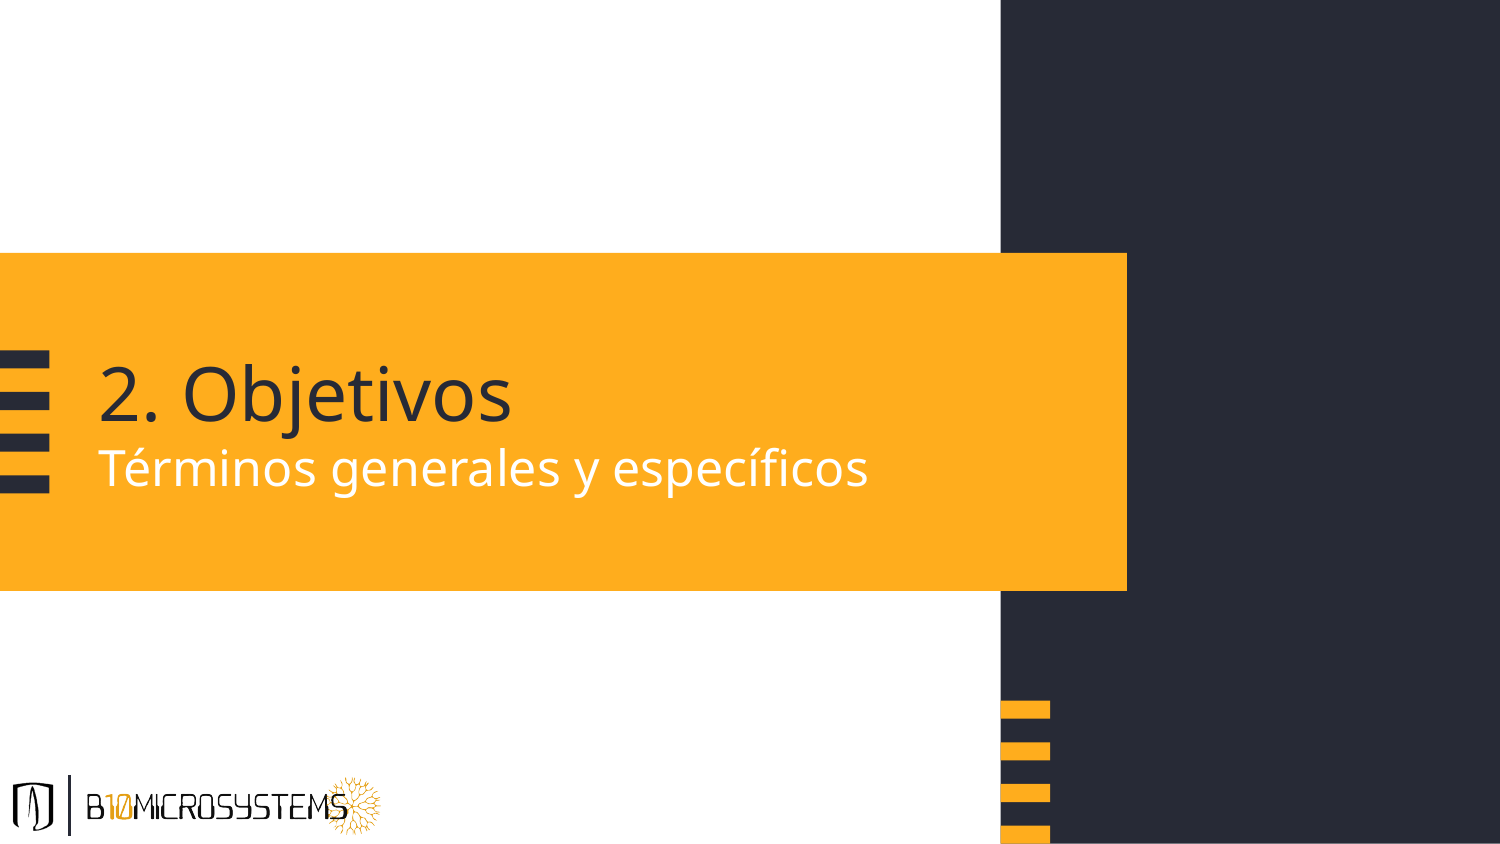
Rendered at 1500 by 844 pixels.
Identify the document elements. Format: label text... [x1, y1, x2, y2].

subtitle Términos generales y específicos [98, 427, 1001, 490]
picture [10, 756, 419, 836]
title 2. Objetivos [98, 294, 1001, 427]
